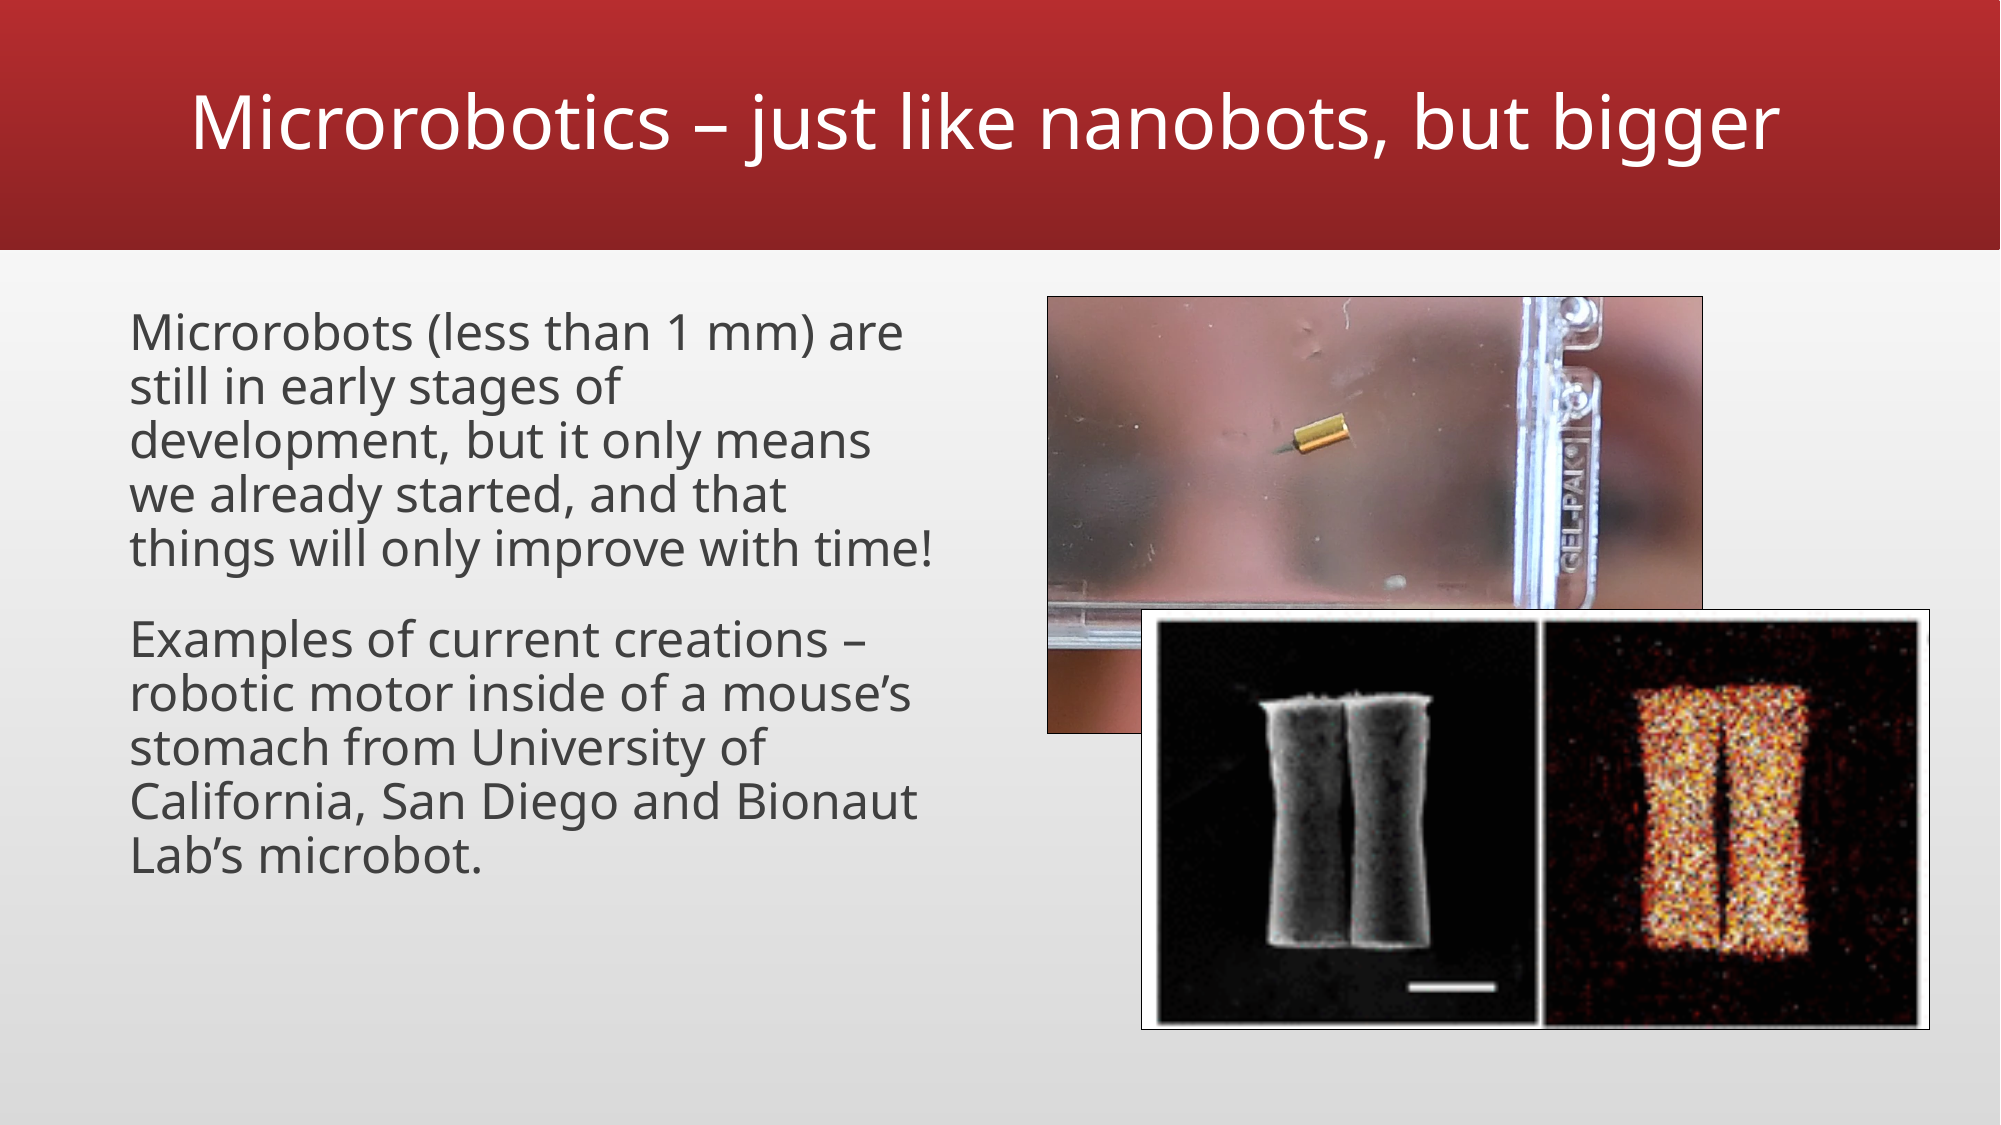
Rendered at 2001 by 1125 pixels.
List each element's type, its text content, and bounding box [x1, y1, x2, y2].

picture [1047, 296, 1930, 1030]
list Microrobots (less than 1 mm) are still in early stages of development, but it only means we already started, and that things will only improve with time! Examples of current creations – robotic motor inside of a mouse’s stomach from University of California, San Diego and Bionaut Lab’s microbot. [114, 299, 953, 1050]
title Microrobotics – just like nanobots, but bigger [174, 16, 1825, 234]
